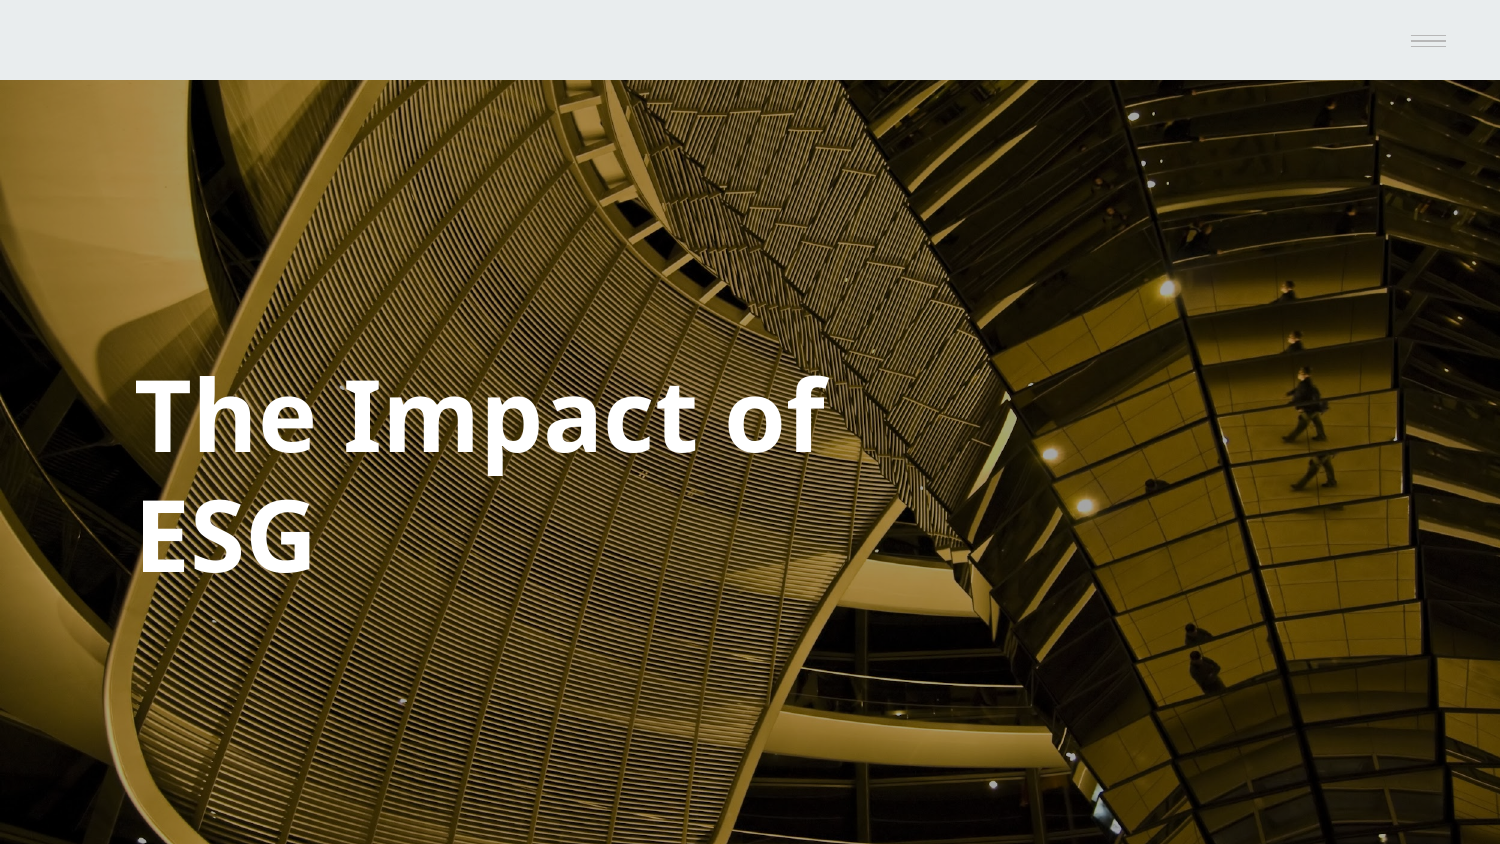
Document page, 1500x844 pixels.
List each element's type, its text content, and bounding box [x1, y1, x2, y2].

title The Impact of ESG [119, 337, 974, 587]
picture [0, 80, 1500, 844]
